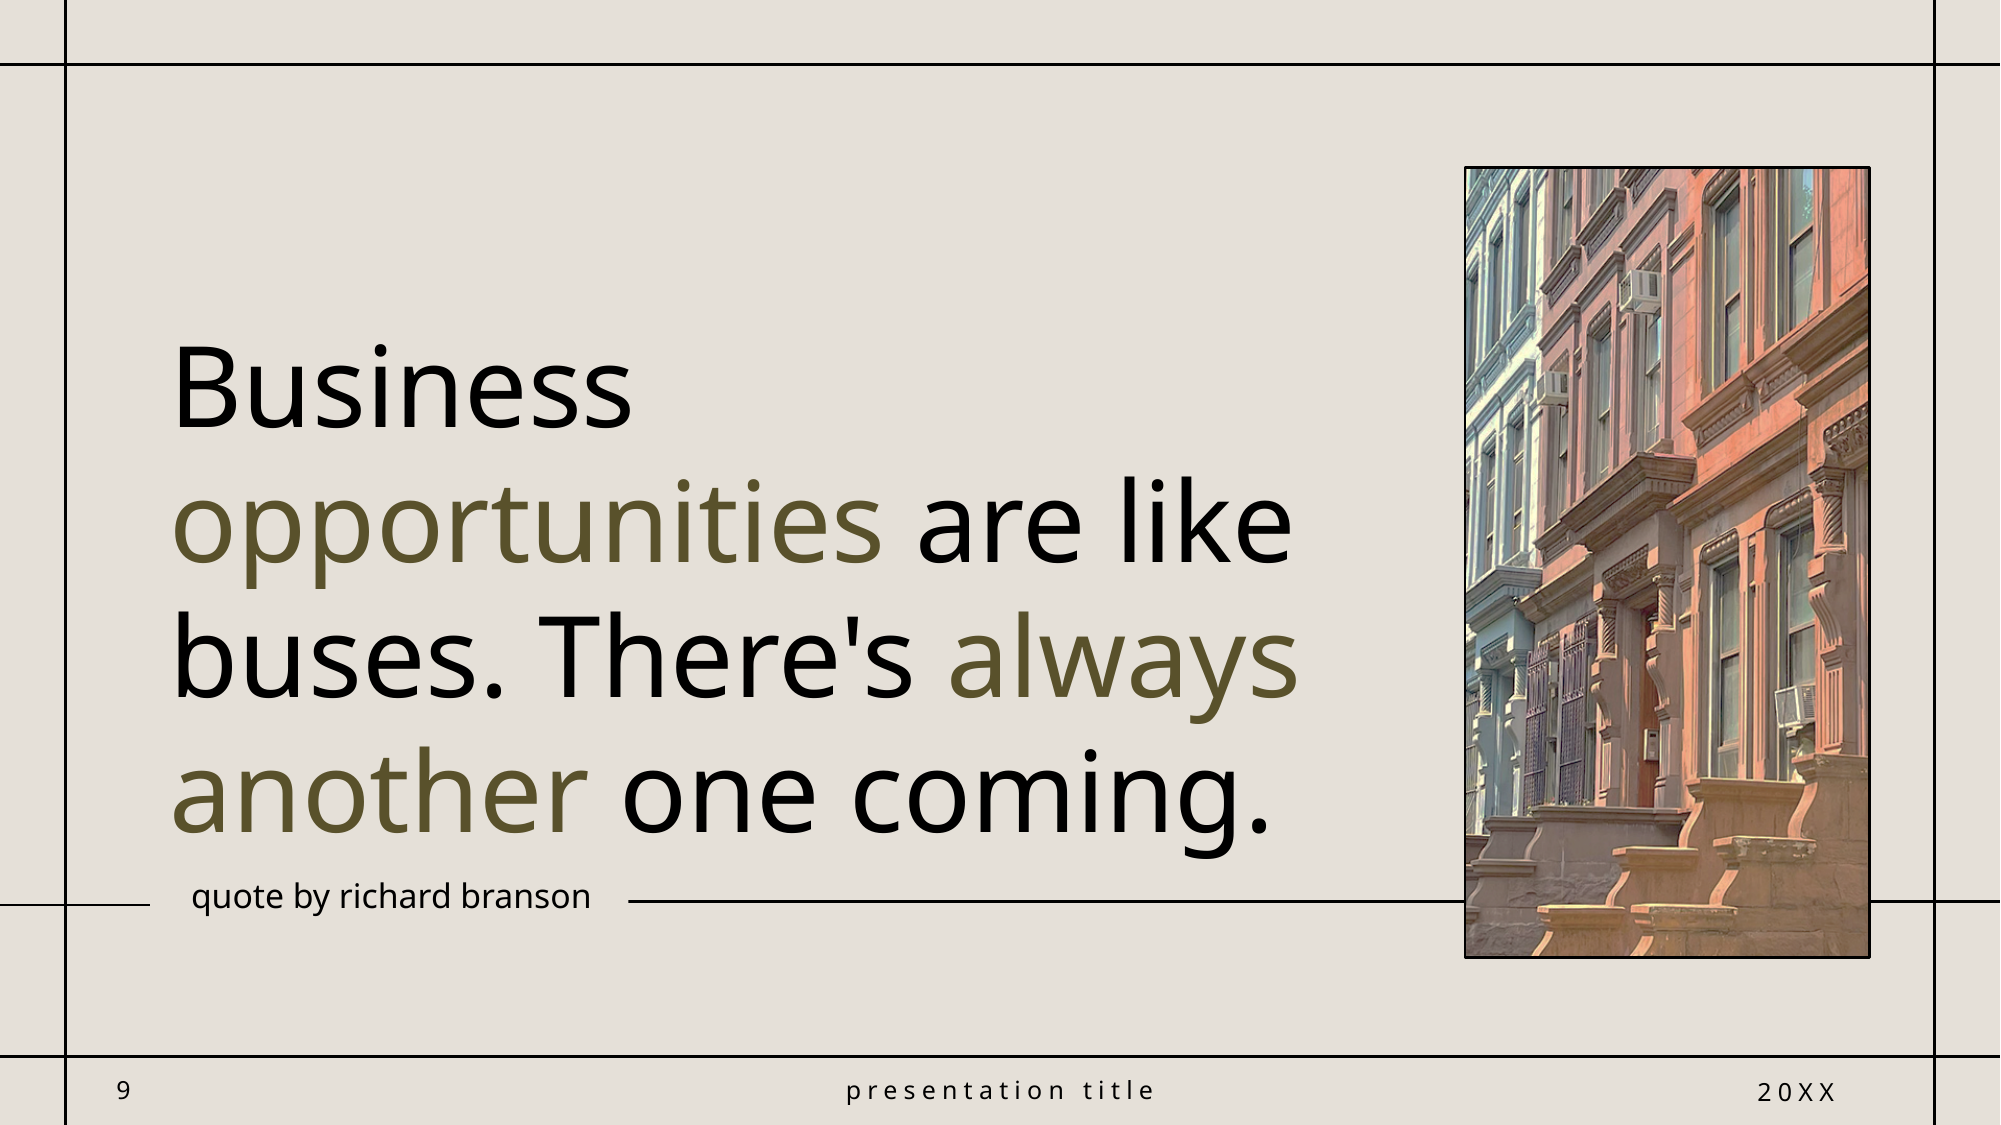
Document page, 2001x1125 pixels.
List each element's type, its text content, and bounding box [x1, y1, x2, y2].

title Business opportunities are like buses. There's always another one coming. [154, 164, 1334, 863]
picture [1466, 168, 1869, 957]
slide_number 9 [101, 1069, 258, 1115]
subtitle quote by richard branson [154, 871, 629, 932]
slide_number 20XX [1742, 1069, 1899, 1115]
footer presentation title [788, 1069, 1211, 1115]
